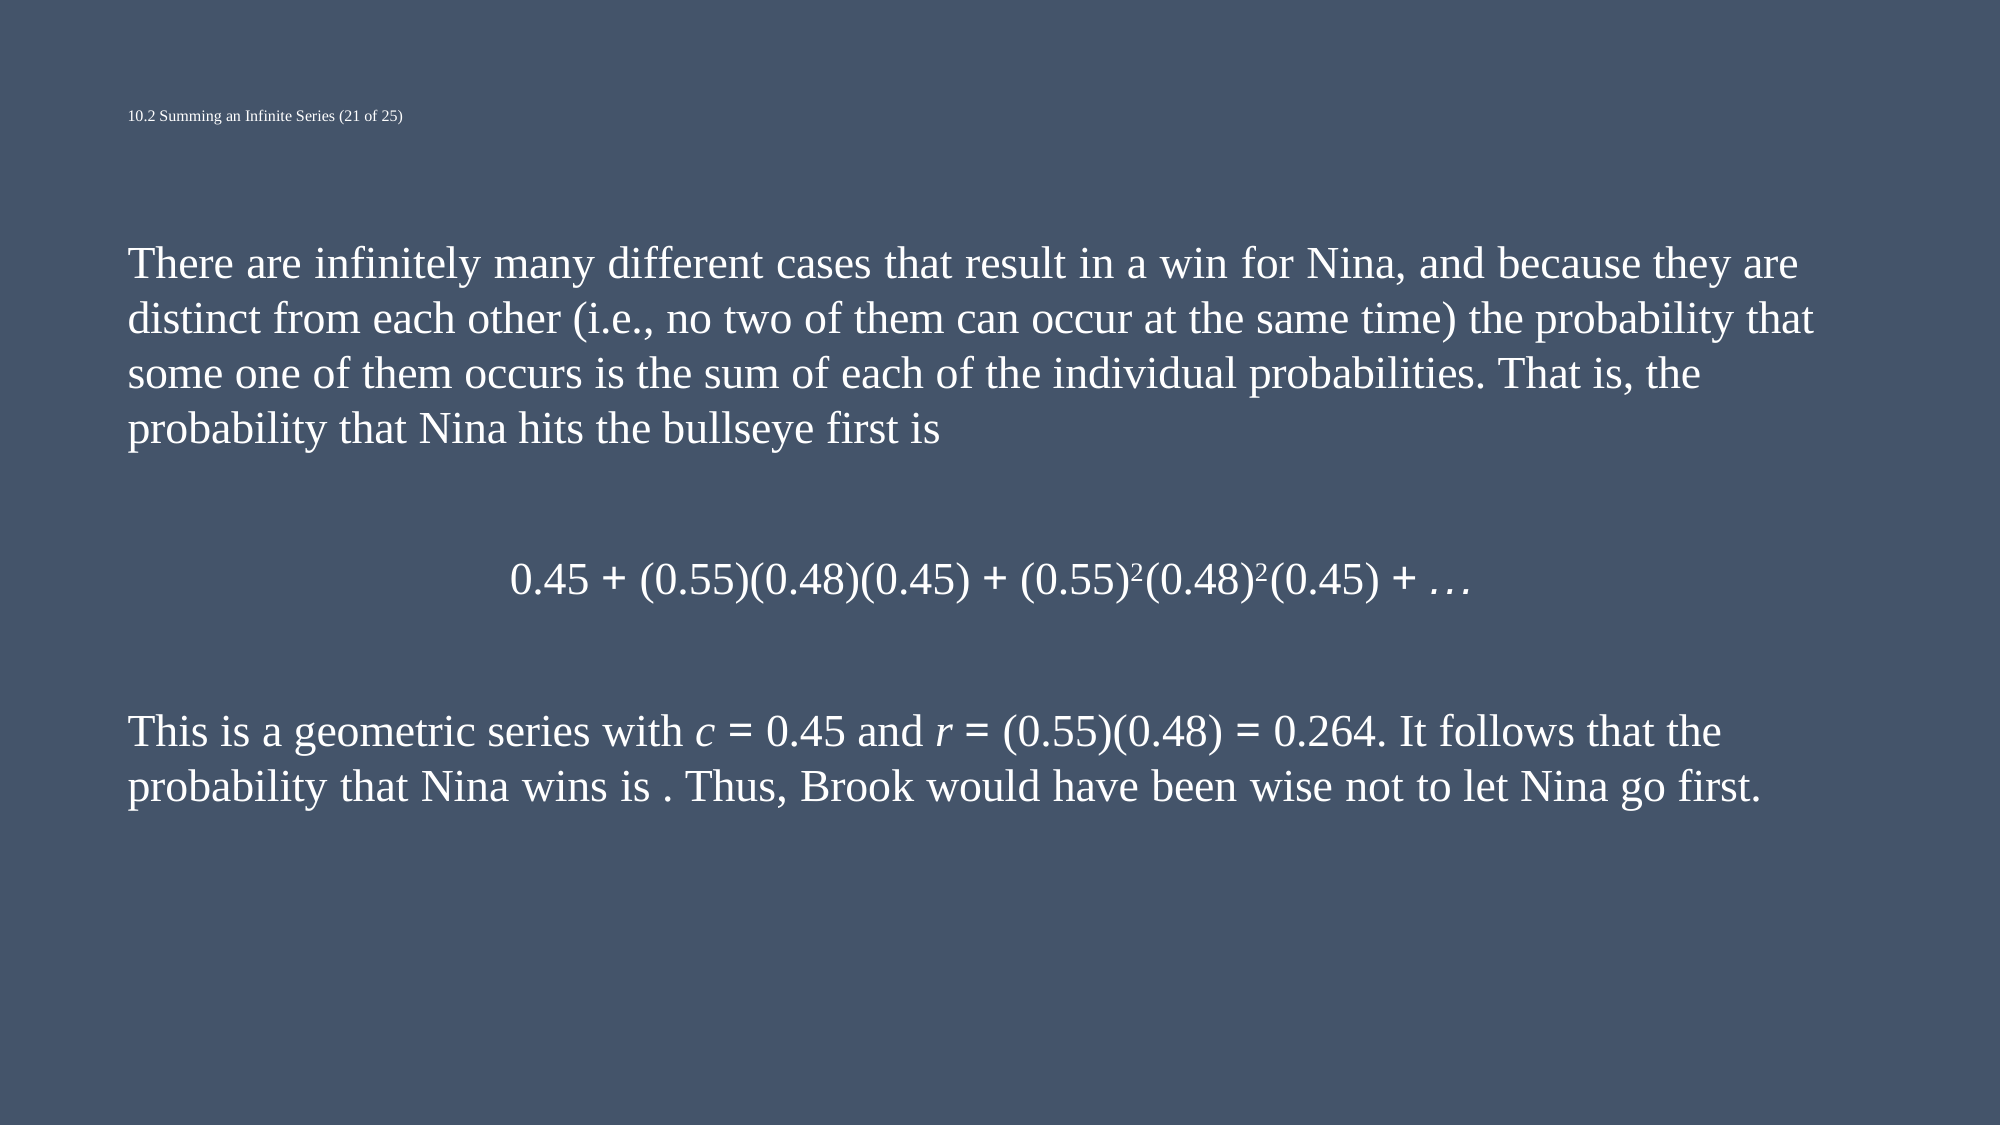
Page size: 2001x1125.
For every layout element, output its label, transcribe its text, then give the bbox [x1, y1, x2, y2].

title 10.2 Summing an Infinite Series (21 of 25) [112, 99, 1775, 203]
